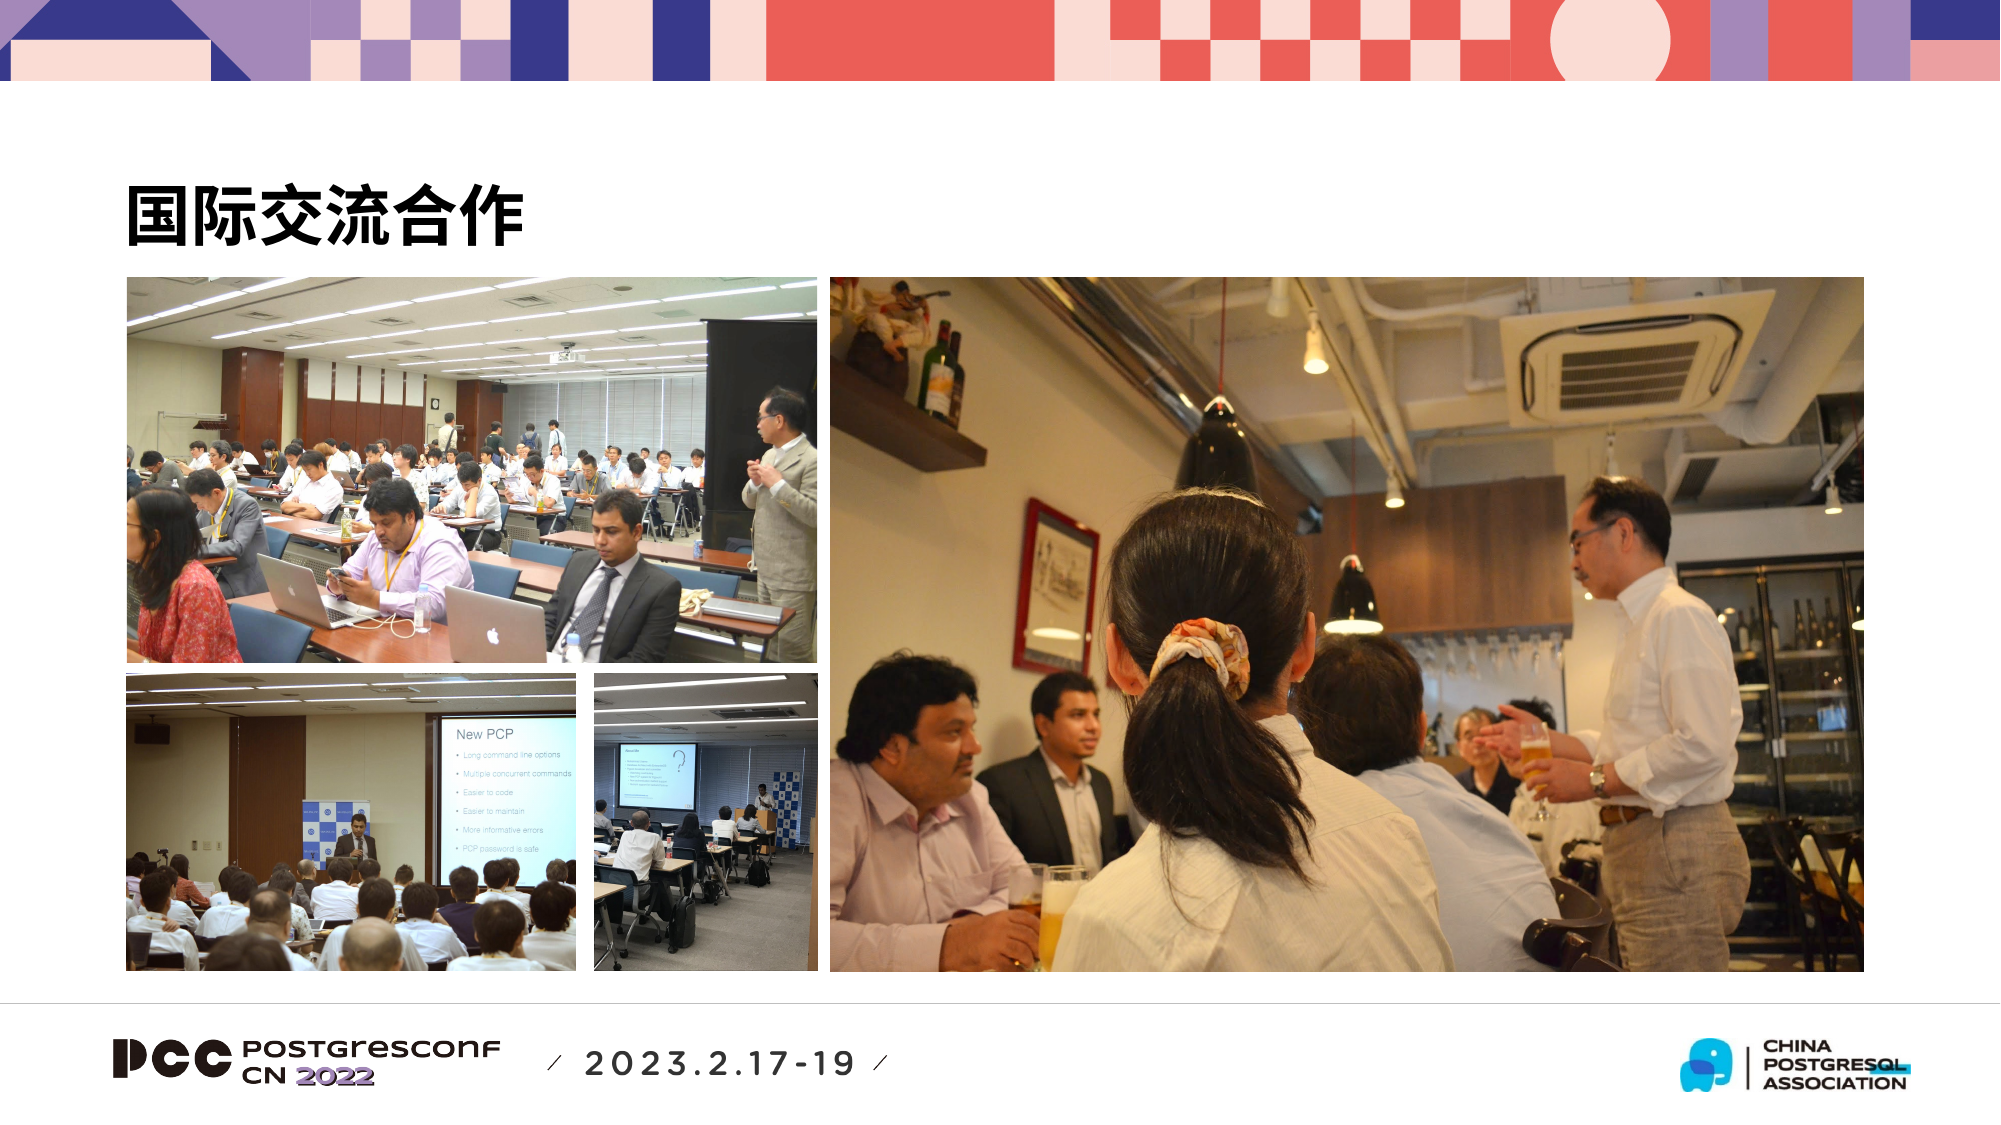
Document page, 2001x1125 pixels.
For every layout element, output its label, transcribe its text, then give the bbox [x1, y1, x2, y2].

text_box 国际交流合作 [109, 150, 1890, 261]
picture [113, 1039, 898, 1092]
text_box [126, 277, 1864, 973]
picture [0, 0, 2000, 81]
picture [1680, 1079, 1685, 1092]
picture [1691, 1088, 1703, 1092]
picture [1711, 1050, 1717, 1057]
picture [1680, 1038, 1911, 1092]
